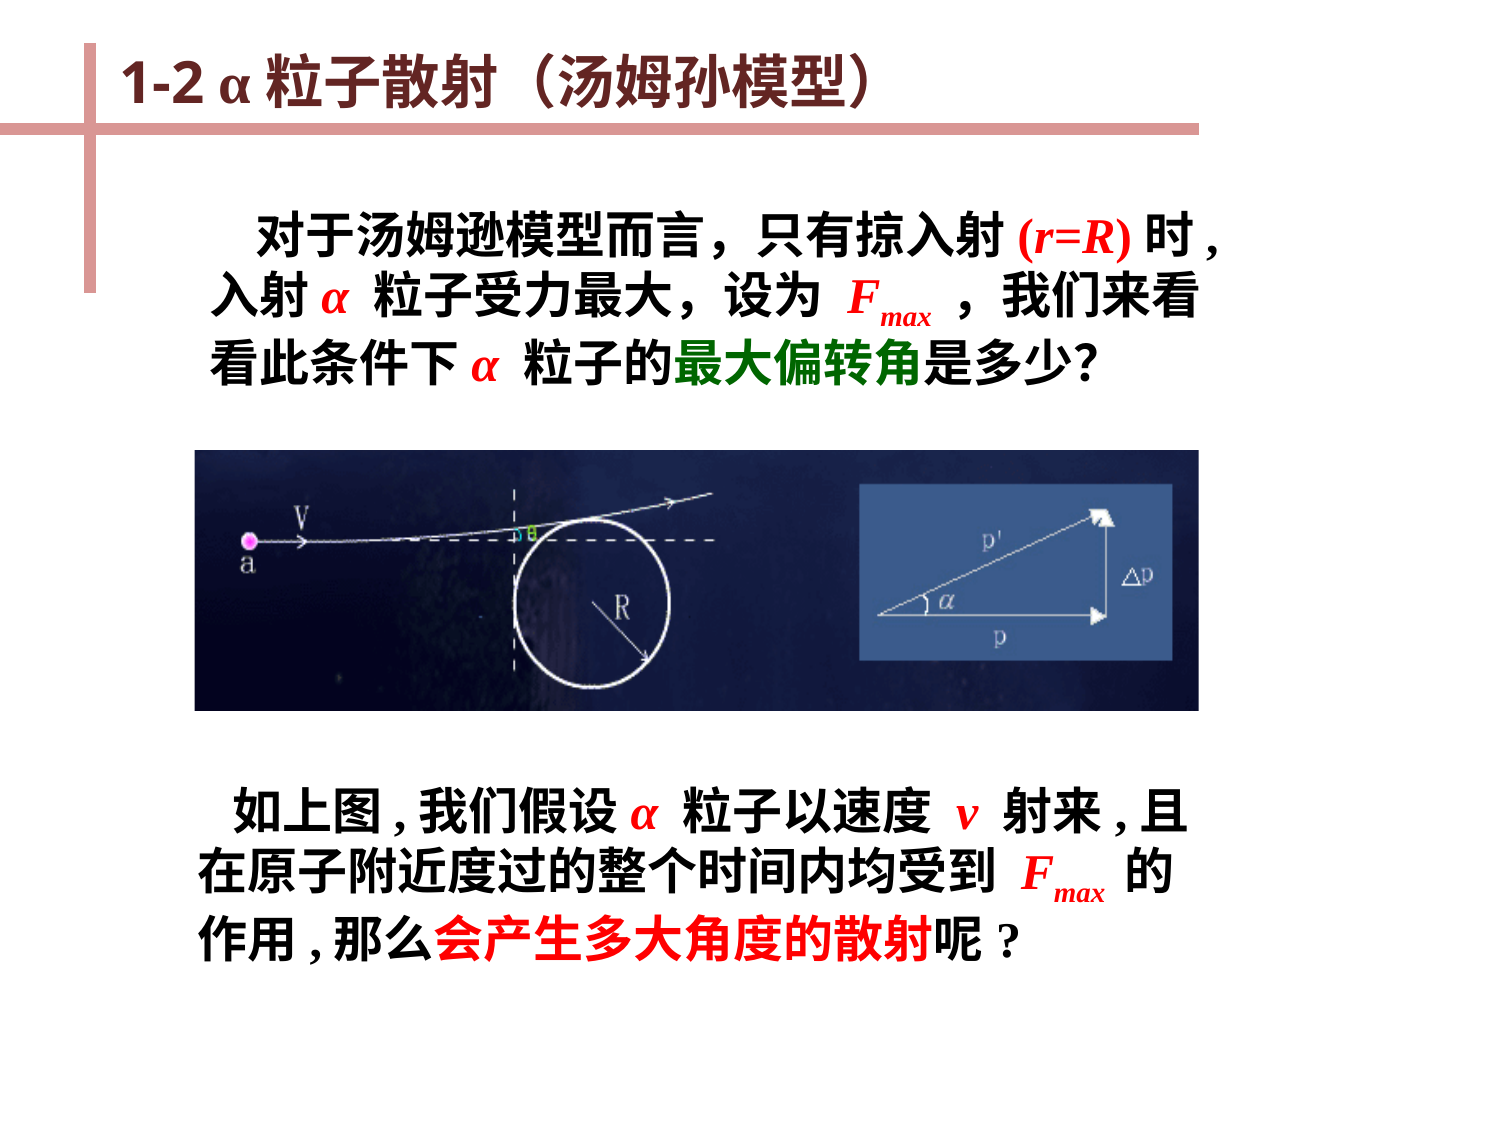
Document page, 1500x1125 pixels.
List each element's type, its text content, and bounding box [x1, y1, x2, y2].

text_box 如上图,我们假设α 粒子以速度 v 射来,且在原子附近度过的整个时间内均受到 Fmax 的作用,那么会产生多大角度的散射呢? [182, 772, 1223, 976]
text_box 1-2 α粒子散射（汤姆孙模型） [104, 37, 1341, 123]
picture [194, 449, 1199, 711]
text_box 对于汤姆逊模型而言，只有掠入射(r=R)时,入射α 粒子受力最大，设为 Fmax ，我们来看看此条件下α 粒子的最大偏转角是多少？ [194, 196, 1223, 400]
